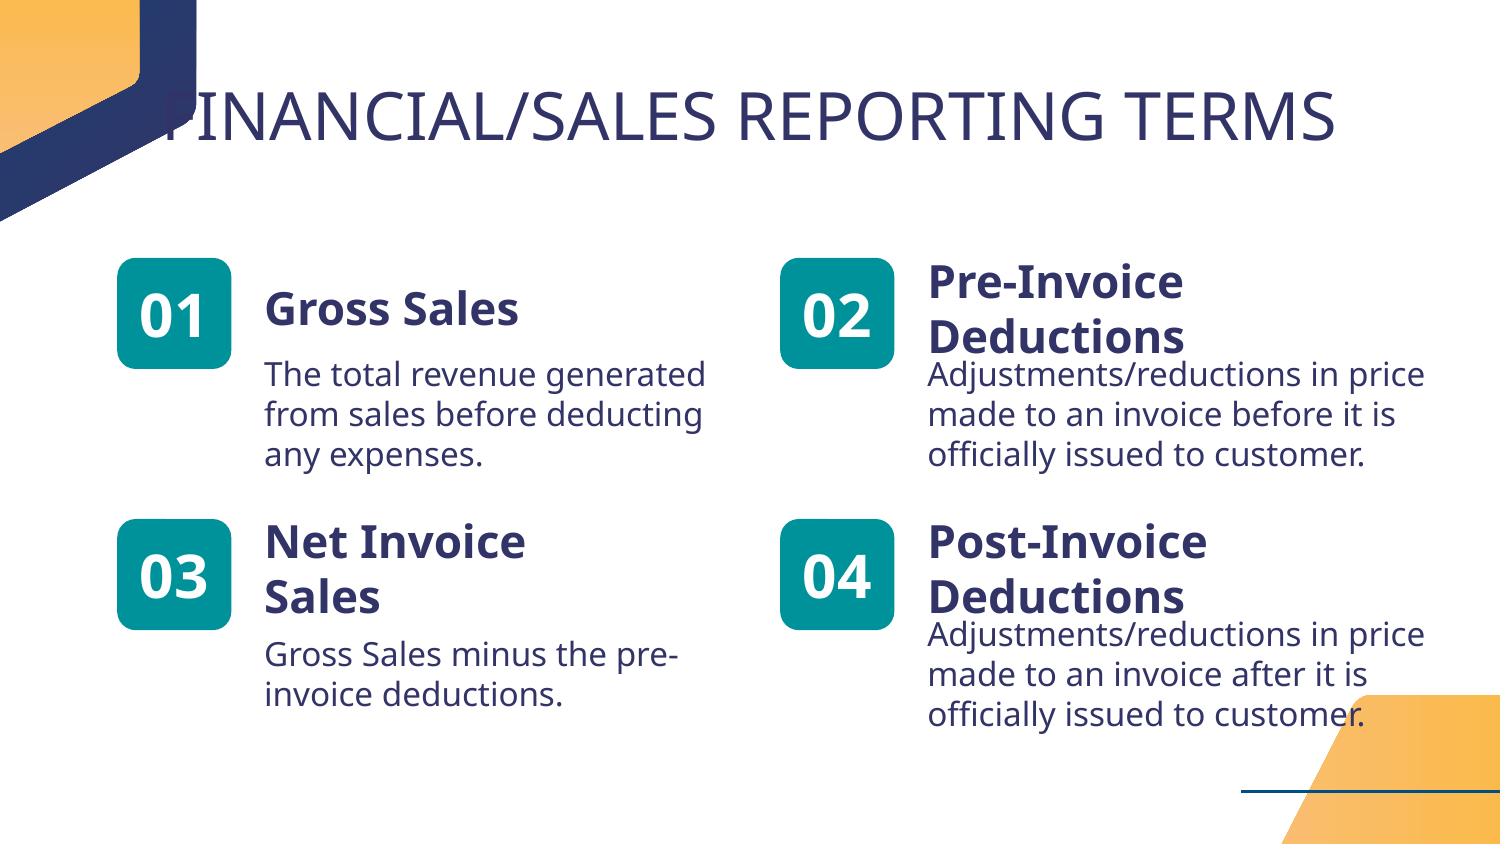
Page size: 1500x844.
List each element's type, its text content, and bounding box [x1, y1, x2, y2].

subtitle Adjustments/reductions in price made to an invoice before it is officially issued to customer. [912, 372, 1486, 453]
subtitle 01 [117, 270, 232, 357]
text_box [781, 357, 893, 369]
subtitle Gross Sales minus the pre-invoice deductions. [249, 633, 720, 713]
title Gross Sales [249, 264, 632, 351]
subtitle 02 [780, 270, 895, 357]
title Net Invoice Sales [249, 524, 632, 611]
subtitle 03 [117, 531, 232, 618]
text_box [118, 257, 231, 270]
text_box [781, 257, 894, 270]
subtitle The total revenue generated from sales before deducting any expenses. [249, 372, 767, 453]
subtitle 04 [780, 531, 895, 618]
title Pre-Invoice Deductions [912, 264, 1295, 351]
text_box [118, 618, 231, 631]
title FINANCIAL/SALES REPORTING TERMS [117, 58, 1383, 153]
text_box [118, 357, 230, 369]
subtitle Adjustments/reductions in price made to an invoice after it is officially issued to customer. [912, 633, 1486, 713]
title Post-Invoice Deductions [912, 524, 1295, 611]
text_box [781, 618, 894, 631]
text_box [781, 518, 893, 531]
text_box [118, 518, 230, 531]
